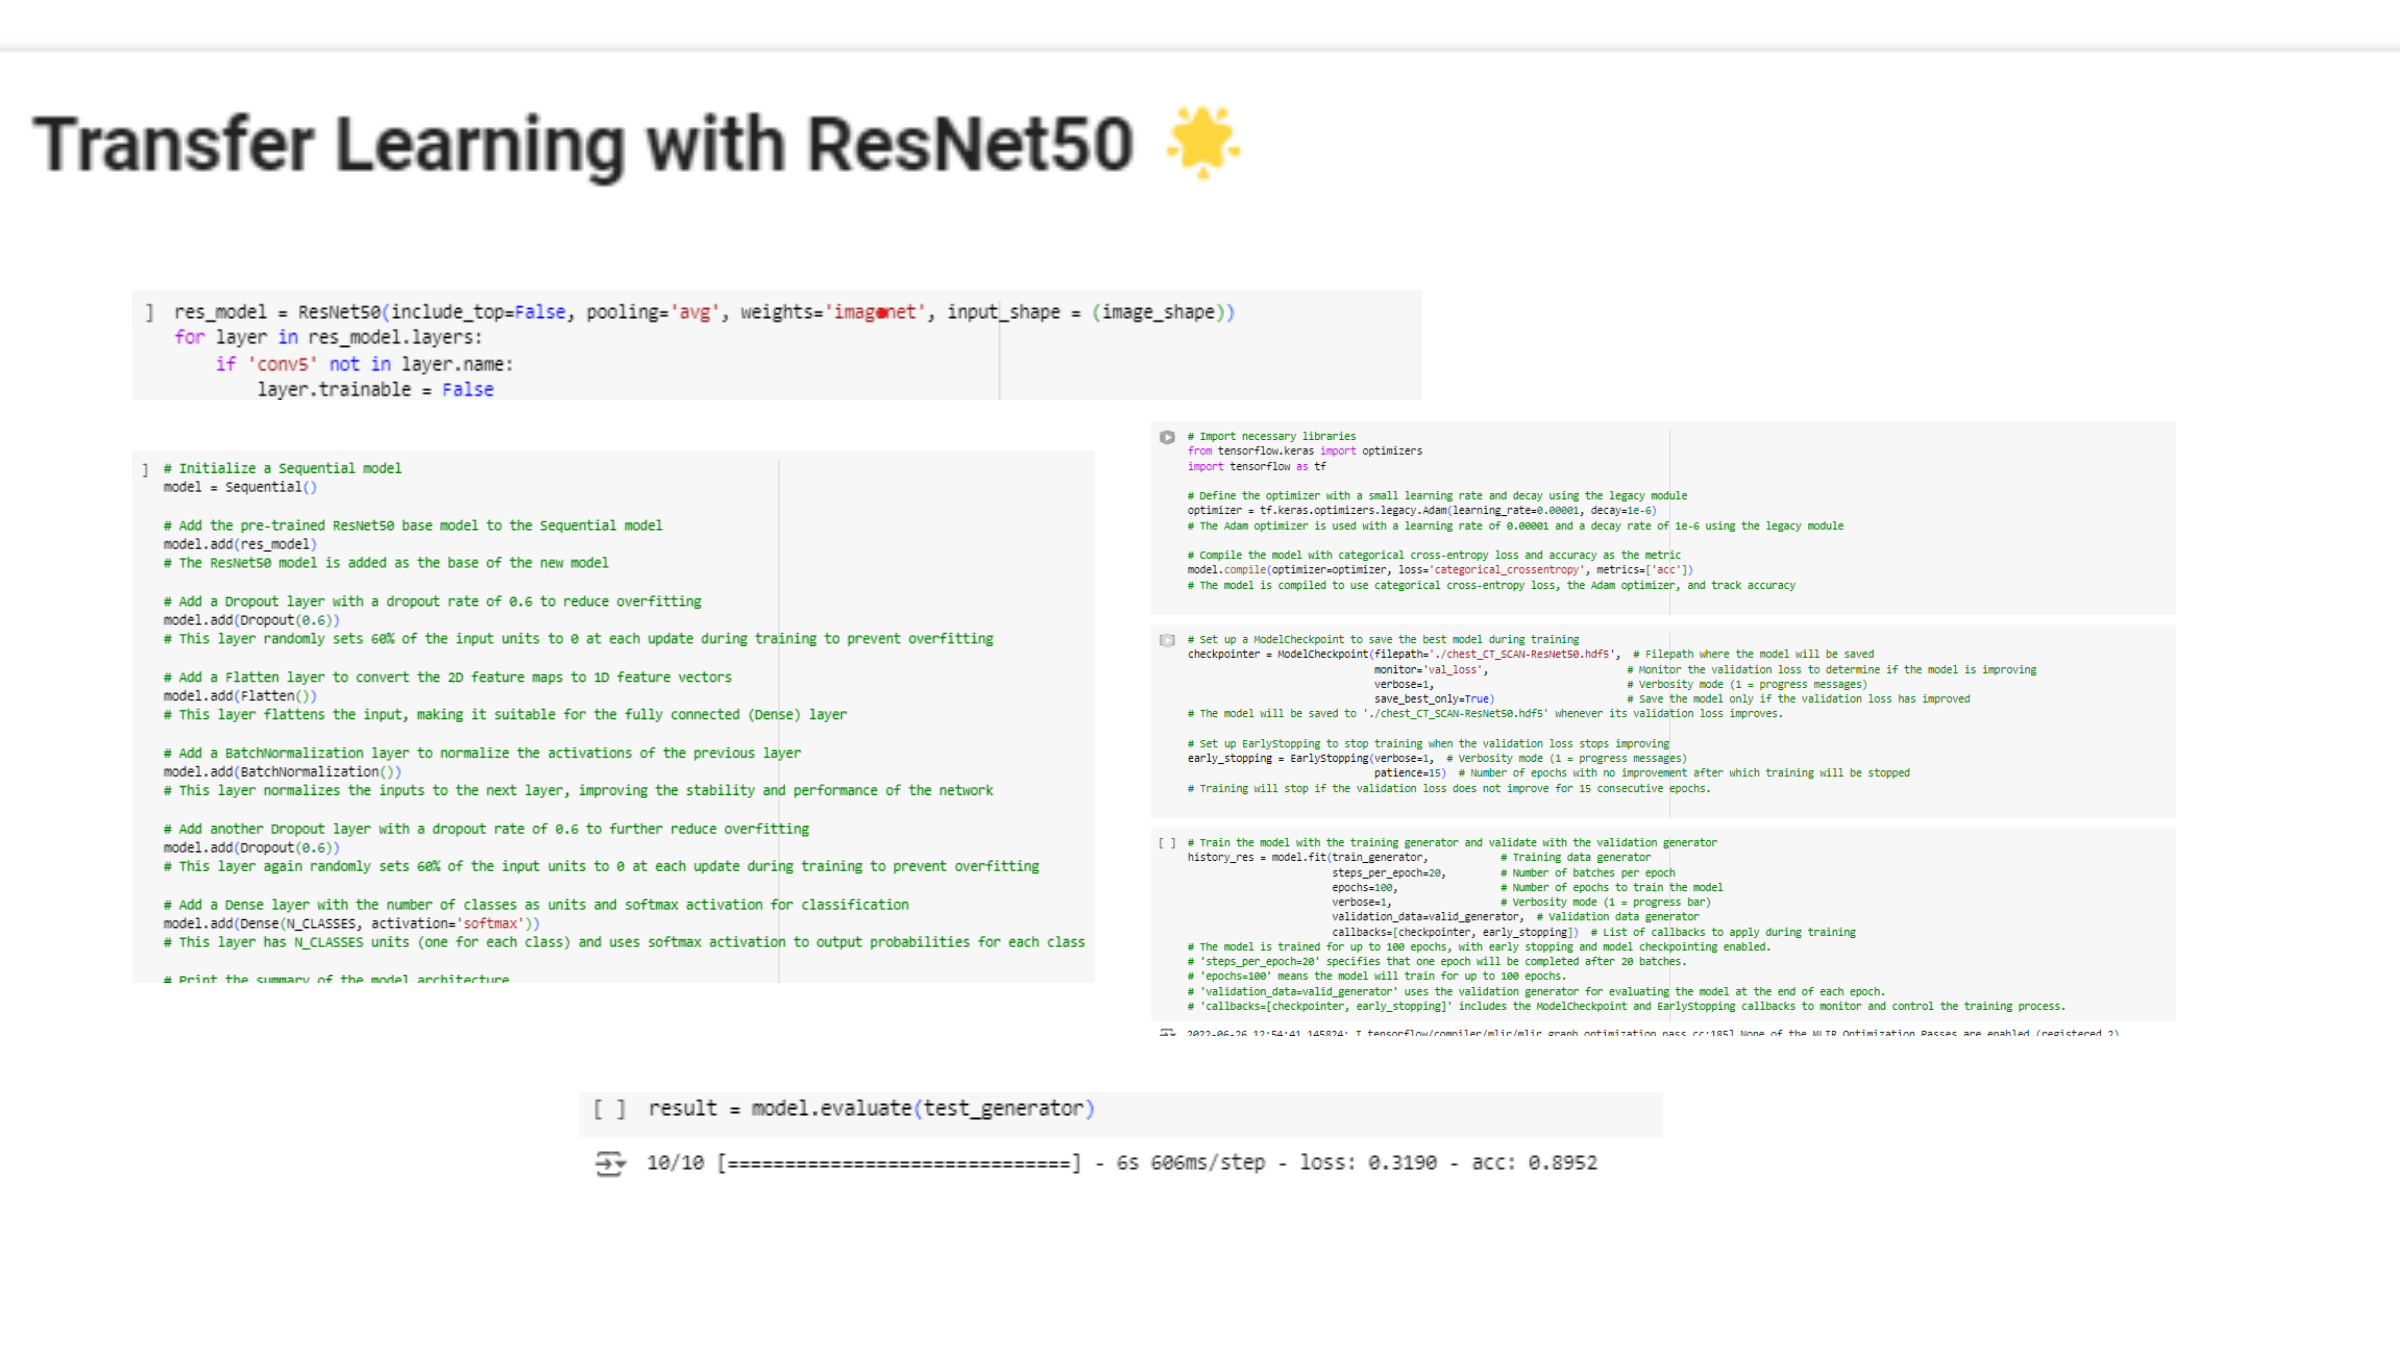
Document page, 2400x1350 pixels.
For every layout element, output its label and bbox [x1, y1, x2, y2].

picture [1143, 413, 2177, 1037]
picture [131, 290, 1422, 400]
picture [568, 1092, 1663, 1232]
picture [0, 30, 2400, 220]
picture [131, 436, 1096, 984]
